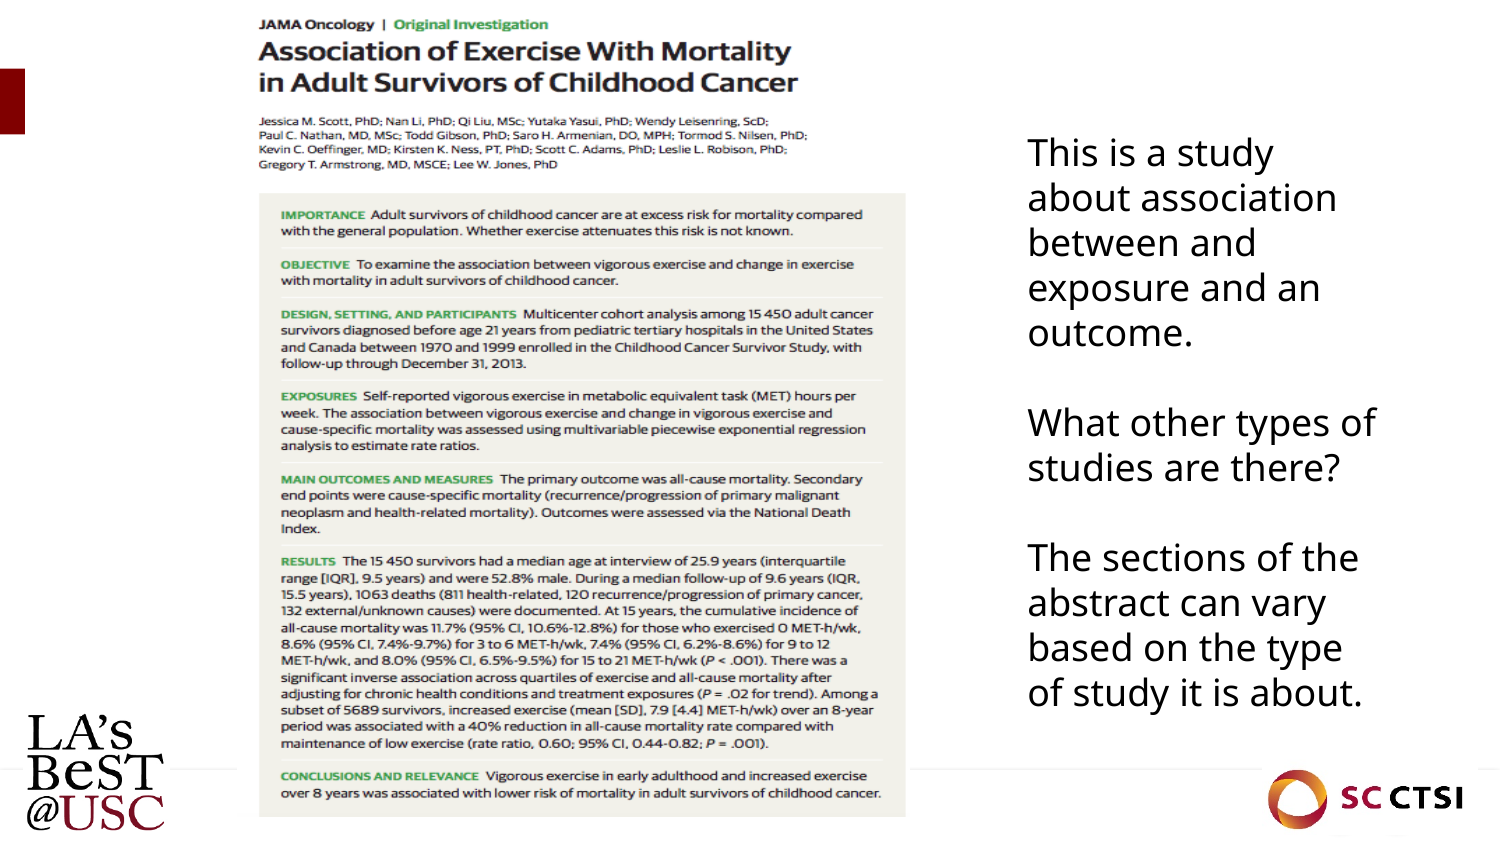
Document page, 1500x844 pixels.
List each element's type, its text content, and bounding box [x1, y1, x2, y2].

text_box This is a study about association between and exposure and an outcome. What other types of studies are there? The sections of the abstract can vary based on the type of study it is about. [1012, 121, 1400, 722]
picture [1262, 759, 1478, 835]
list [237, 0, 910, 817]
picture [23, 708, 170, 836]
